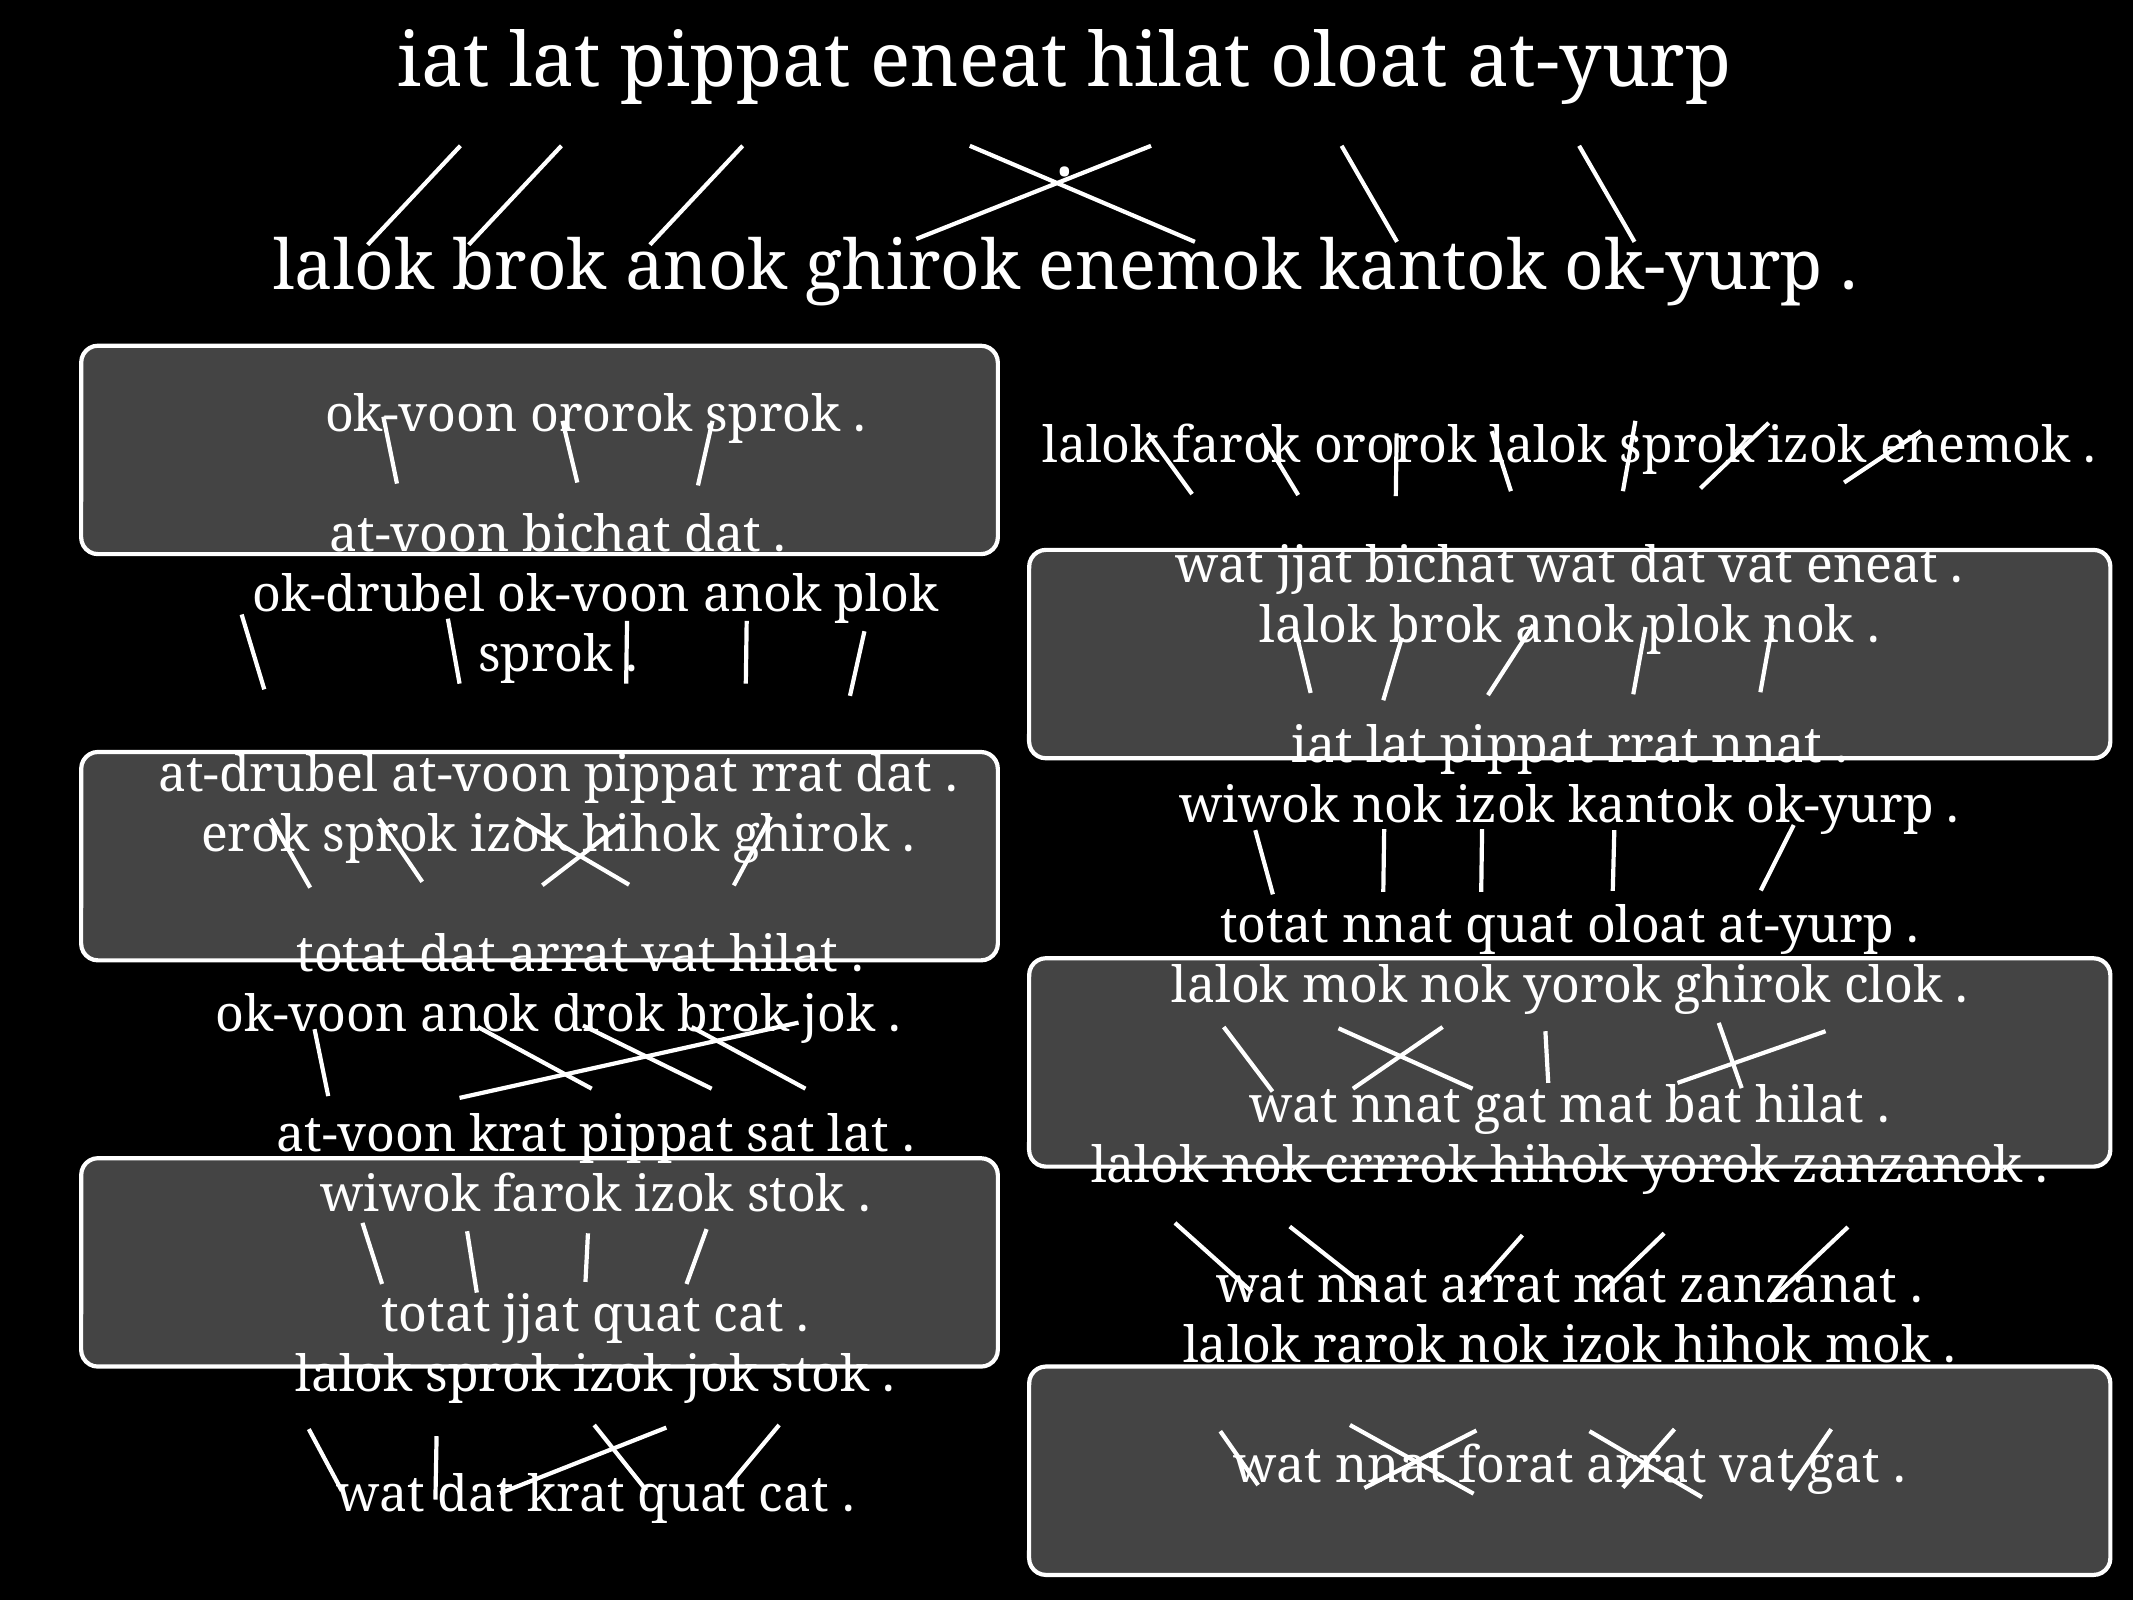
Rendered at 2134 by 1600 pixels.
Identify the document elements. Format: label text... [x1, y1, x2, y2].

text_box iat lat pippat eneat hilat oloat at-yurp . [385, 4, 1746, 198]
text_box lalok brok anok ghirok enemok kantok ok-yurp . [222, 214, 1911, 310]
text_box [80, 345, 2111, 1576]
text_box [97, 344, 2073, 1559]
